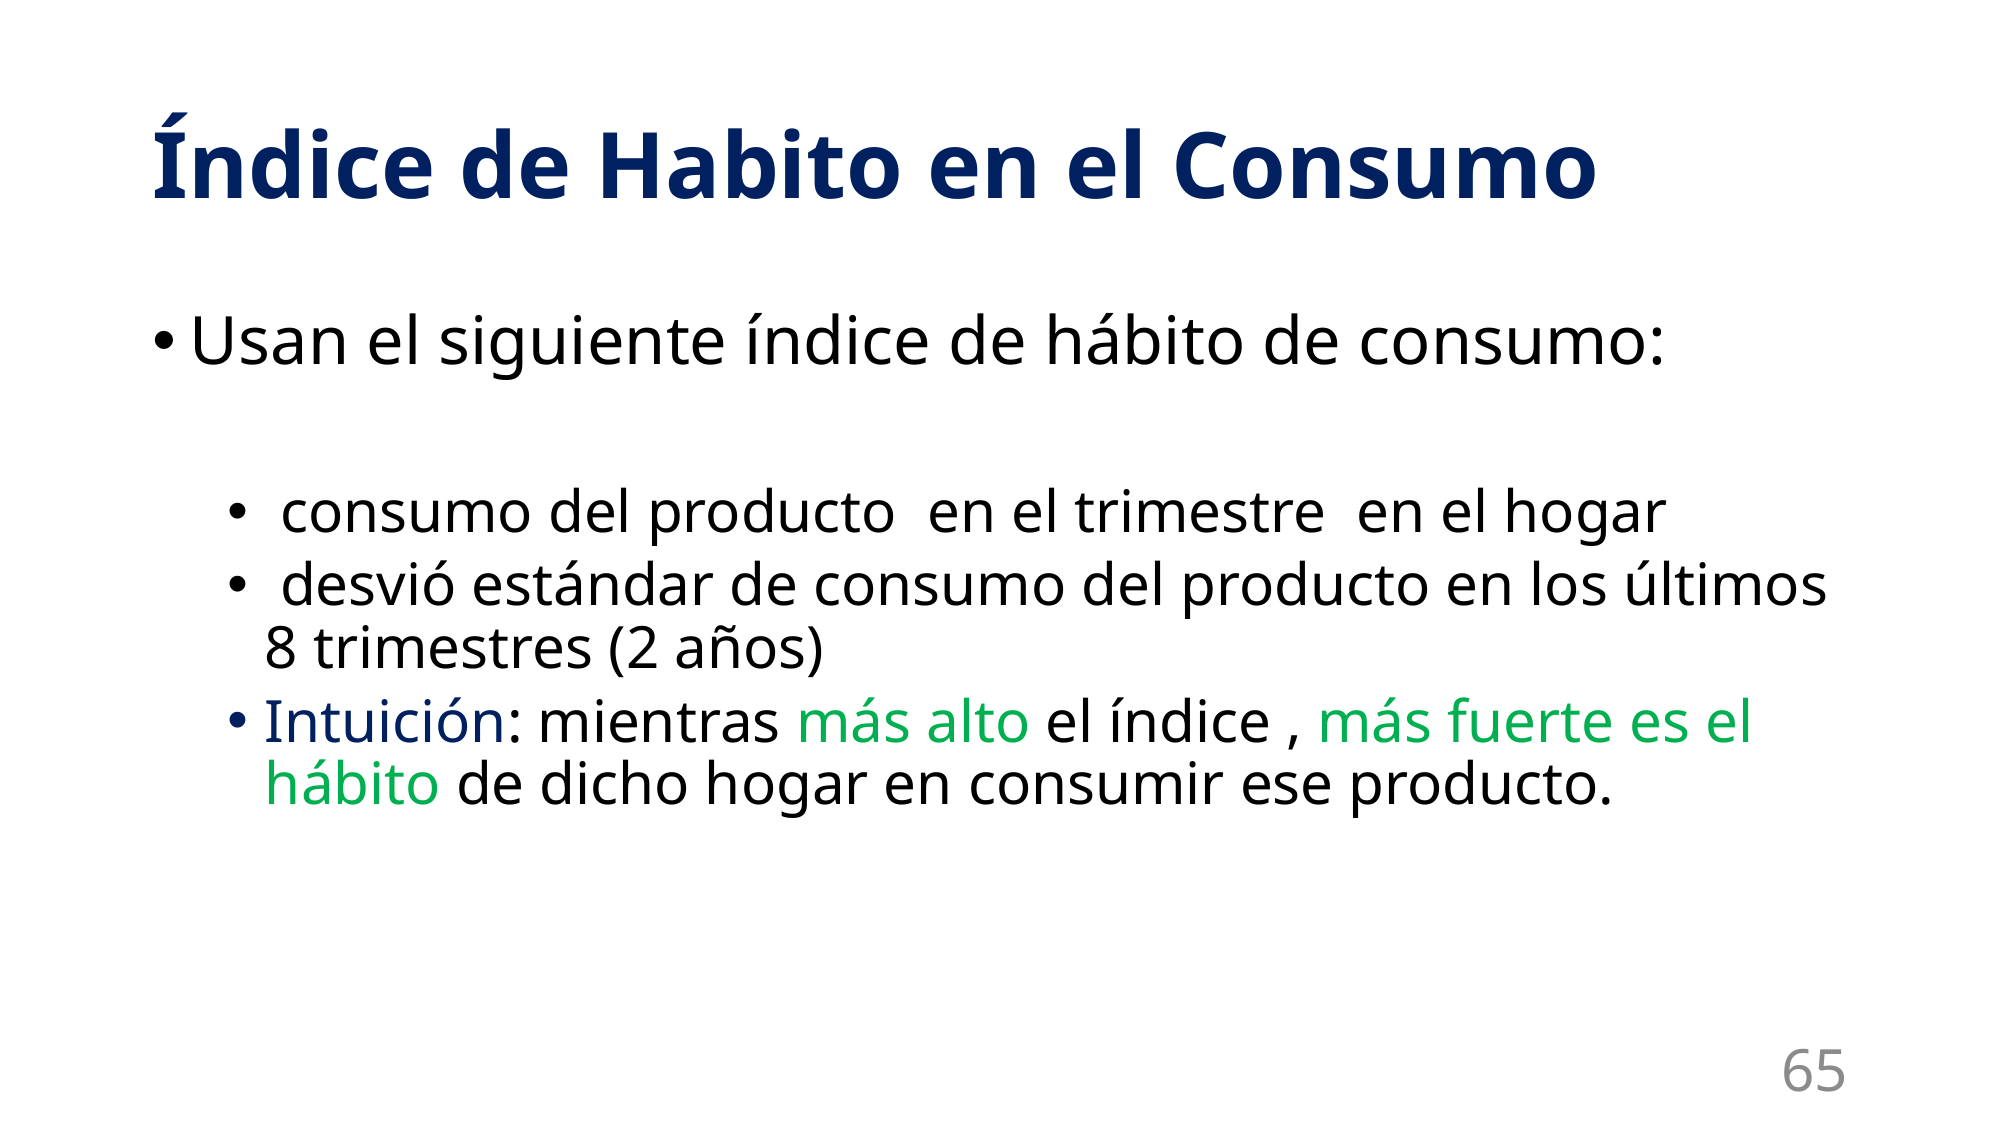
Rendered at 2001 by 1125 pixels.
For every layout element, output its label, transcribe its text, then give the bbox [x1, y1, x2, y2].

title Índice de Habito en el Consumo [137, 59, 1863, 278]
slide_number 65 [1412, 1042, 1863, 1103]
